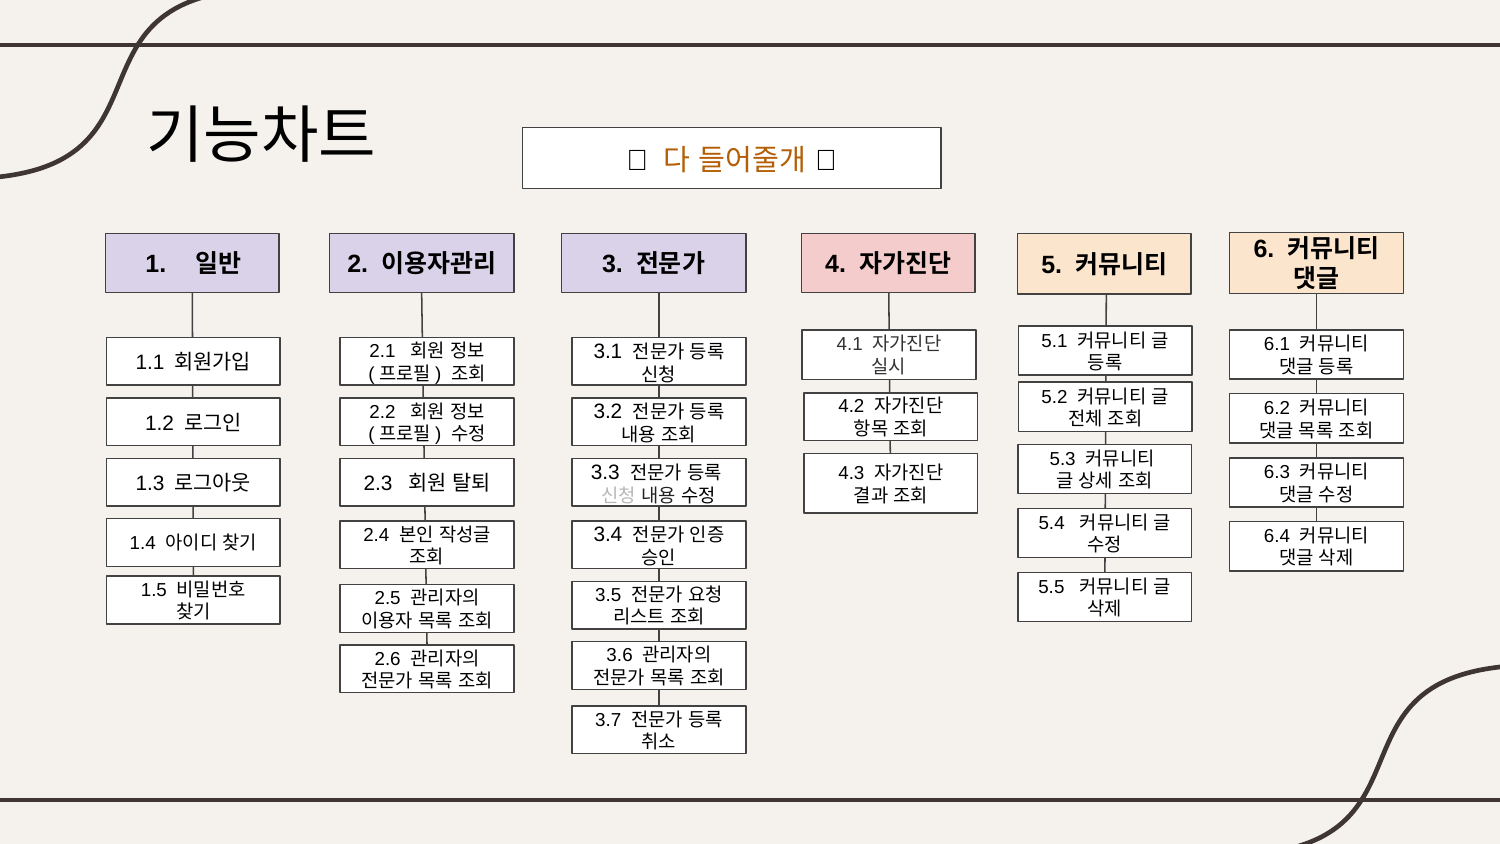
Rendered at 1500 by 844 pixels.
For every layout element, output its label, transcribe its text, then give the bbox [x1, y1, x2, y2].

text_box 6.3 커뮤니티 댓글 수정 [1229, 457, 1312, 507]
text_box 3.2 전문가 등록 내용 조회 [664, 397, 746, 446]
text_box 1.4 아이디 찾기 [198, 518, 281, 567]
text_box 2.5 관리자의 이용자 목록 조회 [340, 584, 416, 633]
text_box 3. 전문가 [561, 233, 746, 293]
text_box 3.5 전문가 요청 리스트 조회 [572, 581, 654, 629]
text_box 4.2 자가진단 항목 조회 [803, 392, 882, 441]
title 기능차트 [131, 79, 471, 174]
text_box 3.5 전문가 요청 리스트 조회 [664, 581, 746, 629]
text_box 3.3 전문가 등록 신청 내용 수정 [664, 458, 746, 506]
text_box 4. 자가진단 [801, 233, 886, 293]
text_box 2.3 회원 탈퇴 [432, 458, 514, 506]
text_box 2.6 관리자의 전문가 목록 조회 [340, 645, 514, 693]
text_box 3.4 전문가 인증 승인 [664, 520, 746, 569]
text_box 3.6 관리자의 전문가 목록 조회 [664, 641, 746, 690]
text_box 1.2 로그인 [198, 397, 281, 446]
text_box 3.1 전문가 등록 신청 [572, 337, 654, 386]
text_box 4.3 자가진단 결과 조회 [896, 453, 978, 513]
text_box 6.1 커뮤니티 댓글 등록 [1321, 329, 1404, 379]
text_box 5.1 커뮤니티 글 등록 [1018, 326, 1099, 376]
text_box 5. 커뮤니티 [1017, 233, 1191, 295]
text_box 3.6 관리자의 전문가 목록 조회 [572, 641, 654, 690]
text_box 1.4 아이디 찾기 [106, 518, 187, 567]
text_box 1.5 비밀번호 찾기 [106, 576, 281, 624]
text_box 5.4 커뮤니티 글 수정 [1111, 508, 1192, 558]
text_box 4.2 자가진단 항목 조회 [896, 392, 978, 441]
text_box 3.2 전문가 등록 내용 조회 [572, 397, 654, 446]
text_box 2.5 관리자의 이용자 목록 조회 [432, 584, 514, 633]
text_box 1.1 회원가입 [198, 337, 281, 386]
text_box 4.1 자가진단 실시 [896, 329, 976, 380]
text_box 6. 커뮤니티 댓글 [1229, 232, 1404, 294]
text_box 1.3 로그아웃 [106, 458, 187, 506]
text_box 4.1 자가진단 실시 [802, 329, 882, 380]
text_box 5.3 커뮤니티 글 상세 조회 [1111, 444, 1192, 494]
text_box 1.1 회원가입 [106, 337, 187, 386]
text_box 3.3 전문가 등록 신청 내용 수정 [572, 458, 654, 506]
text_box 2. 이용자관리 [329, 233, 514, 293]
text_box 2.4 본인 작성글 조회 [340, 520, 416, 569]
text_box 1.2 로그인 [106, 397, 187, 446]
text_box 2.1 회원 정보 (프로필) 조회 [340, 337, 416, 386]
text_box 2.3 회원 탈퇴 [340, 458, 416, 506]
text_box 🐶 다 들어줄개 🐶 [522, 127, 942, 189]
text_box 3.7 전문가 등록 취소 [572, 706, 746, 754]
text_box 6.4 커뮤니티 댓글 삭제 [1229, 521, 1404, 571]
text_box 5.3 커뮤니티 글 상세 조회 [1017, 444, 1099, 494]
text_box 5.2 커뮤니티 글 전체 조회 [1018, 382, 1099, 432]
text_box 6.1 커뮤니티 댓글 등록 [1229, 329, 1312, 379]
text_box 5.1 커뮤니티 글 등록 [1111, 326, 1192, 376]
text_box 4. 자가진단 [892, 233, 976, 293]
text_box 5.4 커뮤니티 글 수정 [1017, 508, 1099, 558]
text_box 일반 [105, 233, 280, 293]
text_box 2.4 본인 작성글 조회 [432, 520, 514, 569]
text_box 1.3 로그아웃 [198, 458, 281, 506]
text_box 5.5 커뮤니티 글 삭제 [1110, 572, 1192, 622]
text_box 6.2 커뮤니티 댓글 목록 조회 [1321, 393, 1404, 443]
text_box 6.2 커뮤니티 댓글 목록 조회 [1229, 393, 1312, 443]
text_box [887, 233, 892, 514]
text_box 3.1 전문가 등록 신청 [664, 337, 746, 386]
text_box 3.4 전문가 인증 승인 [572, 520, 654, 569]
text_box 4.3 자가진단 결과 조회 [803, 453, 882, 513]
text_box 5.2 커뮤니티 글 전체 조회 [1111, 382, 1192, 432]
text_box 2.2 회원 정보 (프로필) 수정 [432, 397, 514, 446]
text_box 2.1 회원 정보 (프로필) 조회 [432, 337, 514, 386]
text_box 6.3 커뮤니티 댓글 수정 [1321, 457, 1404, 507]
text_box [421, 292, 428, 646]
text_box 5.5 커뮤니티 글 삭제 [1017, 572, 1099, 622]
text_box 2.2 회원 정보 (프로필) 수정 [340, 397, 416, 446]
